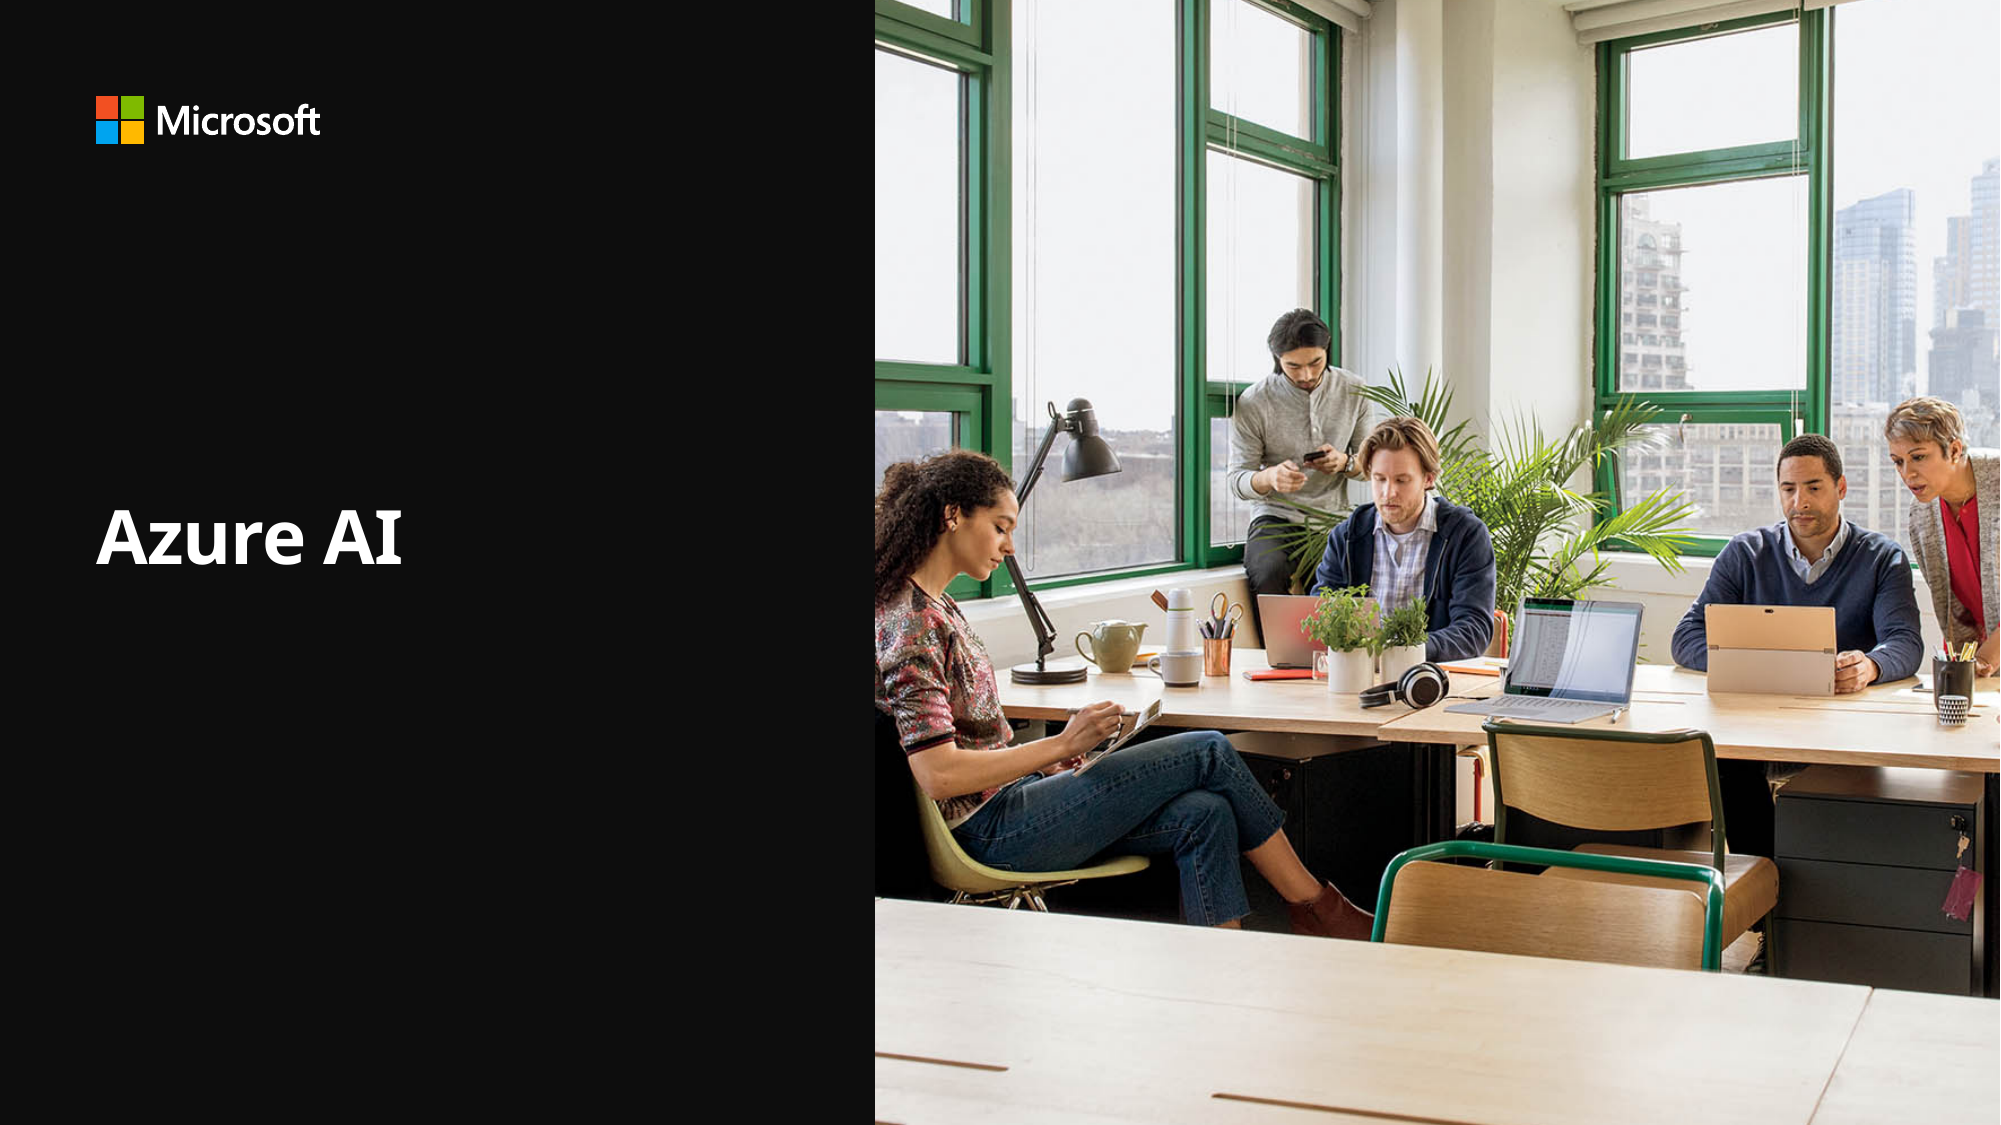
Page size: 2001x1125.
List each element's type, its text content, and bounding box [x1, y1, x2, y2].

picture [875, 0, 2000, 1125]
title Azure AI [96, 488, 781, 580]
